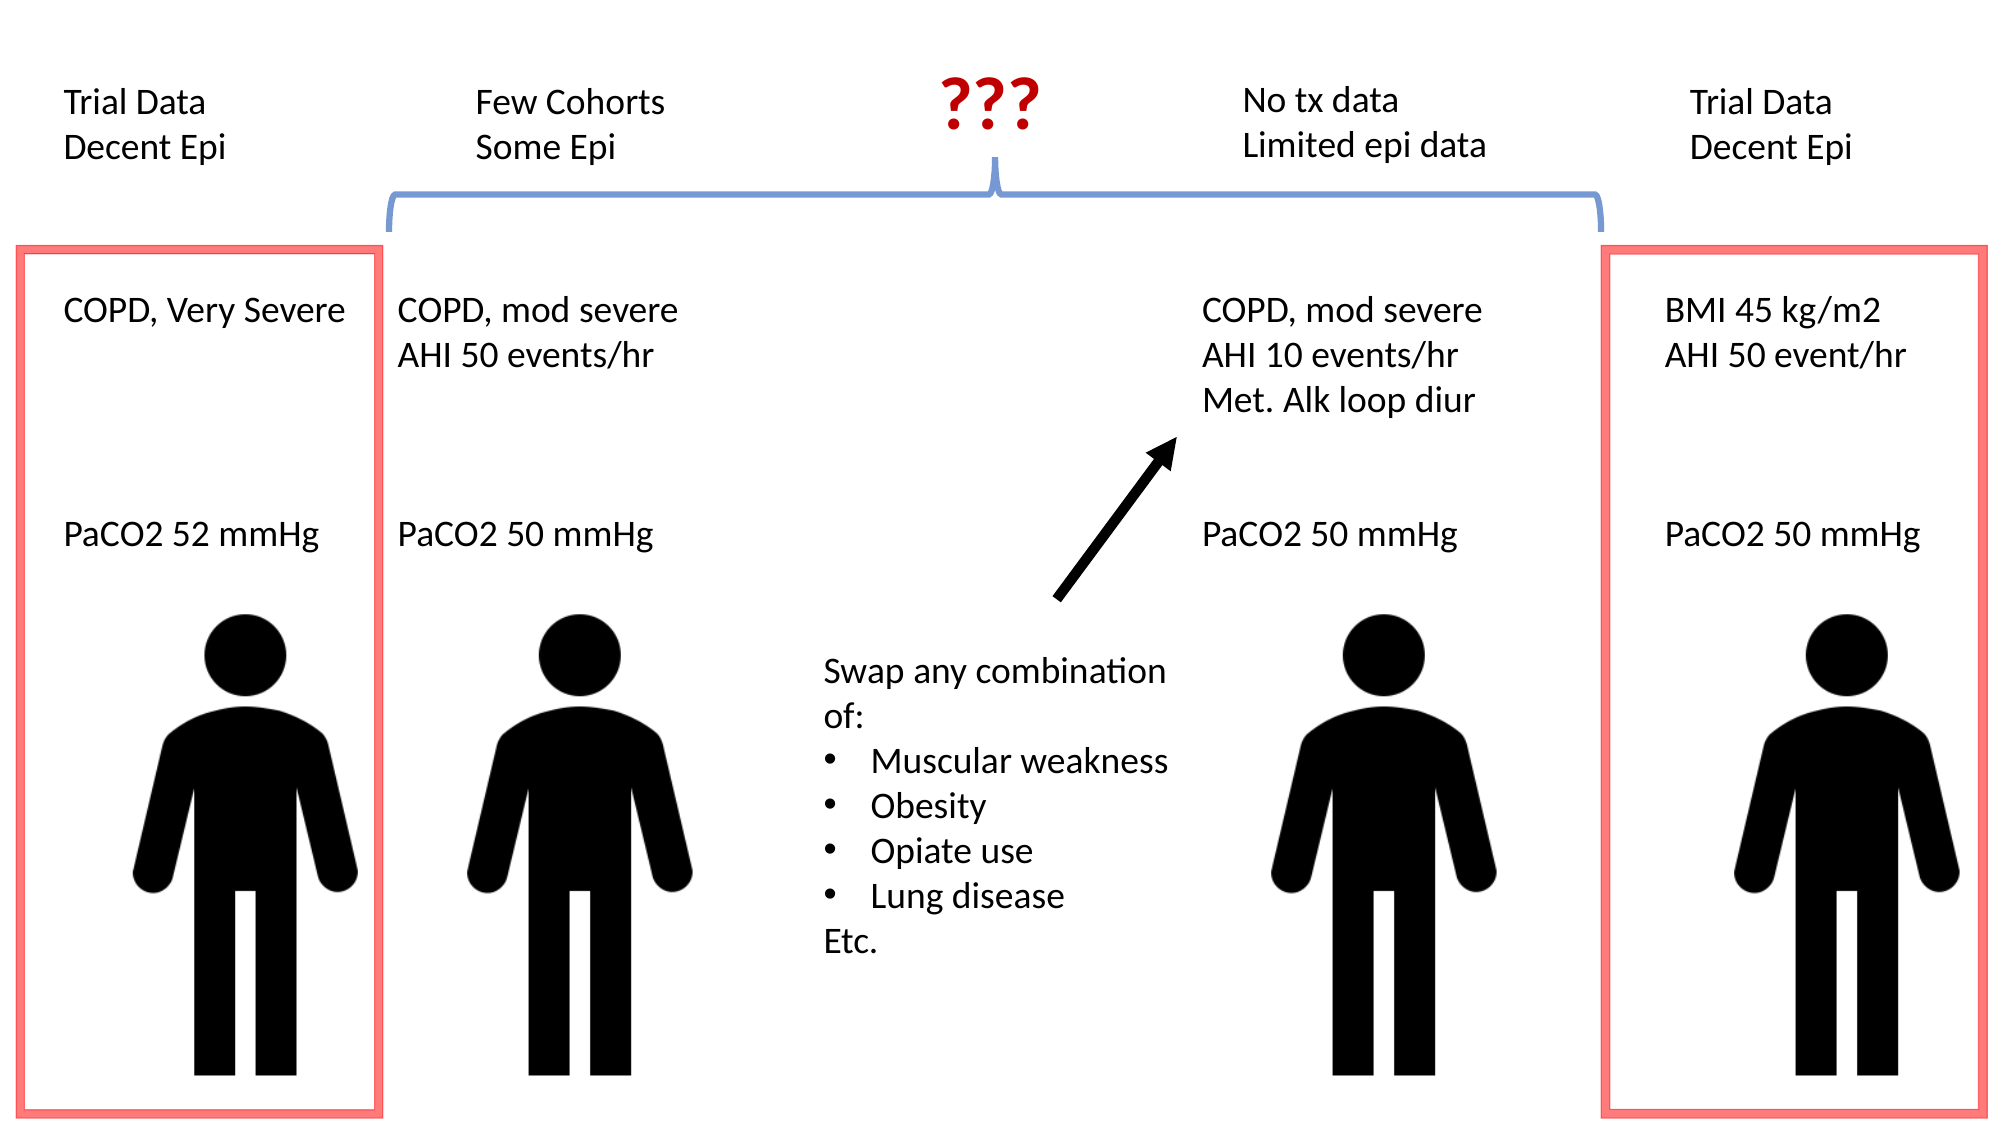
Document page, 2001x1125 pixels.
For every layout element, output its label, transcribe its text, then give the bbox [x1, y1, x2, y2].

text_box No tx data Limited epi data [1227, 67, 1506, 173]
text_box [1056, 436, 1177, 600]
text_box PaCO2 52 mmHg [48, 501, 368, 562]
text_box PaCO2 50 mmHg [1187, 501, 1506, 562]
text_box Trial Data Decent Epi [48, 70, 287, 175]
picture [334, 599, 826, 1091]
text_box PaCO2 50 mmHg [384, 501, 702, 562]
text_box [15, 1091, 384, 1119]
text_box [1600, 244, 1988, 599]
text_box Few Cohorts Some Epi [460, 69, 699, 175]
text_box COPD, Very Severe [48, 277, 368, 337]
text_box BMI 45 kg/m2 AHI 50 event/hr [1649, 277, 1969, 382]
text_box [388, 157, 1602, 232]
text_box COPD, mod severe AHI 10 events/hr Met. Alk loop diur [1187, 277, 1506, 427]
text_box [15, 244, 384, 599]
text_box Swap any combination of: Muscular weakness Obesity Opiate use Lung disease Etc. [826, 638, 1138, 969]
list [0, 599, 334, 1091]
text_box Trial Data Decent Epi [1675, 70, 1913, 175]
text_box PaCO2 50 mmHg [1649, 501, 1969, 562]
text_box [1600, 1091, 1988, 1119]
text_box COPD, mod severe AHI 50 events/hr [384, 277, 702, 382]
picture [1138, 599, 2000, 1091]
text_box ??? [923, 46, 1075, 152]
